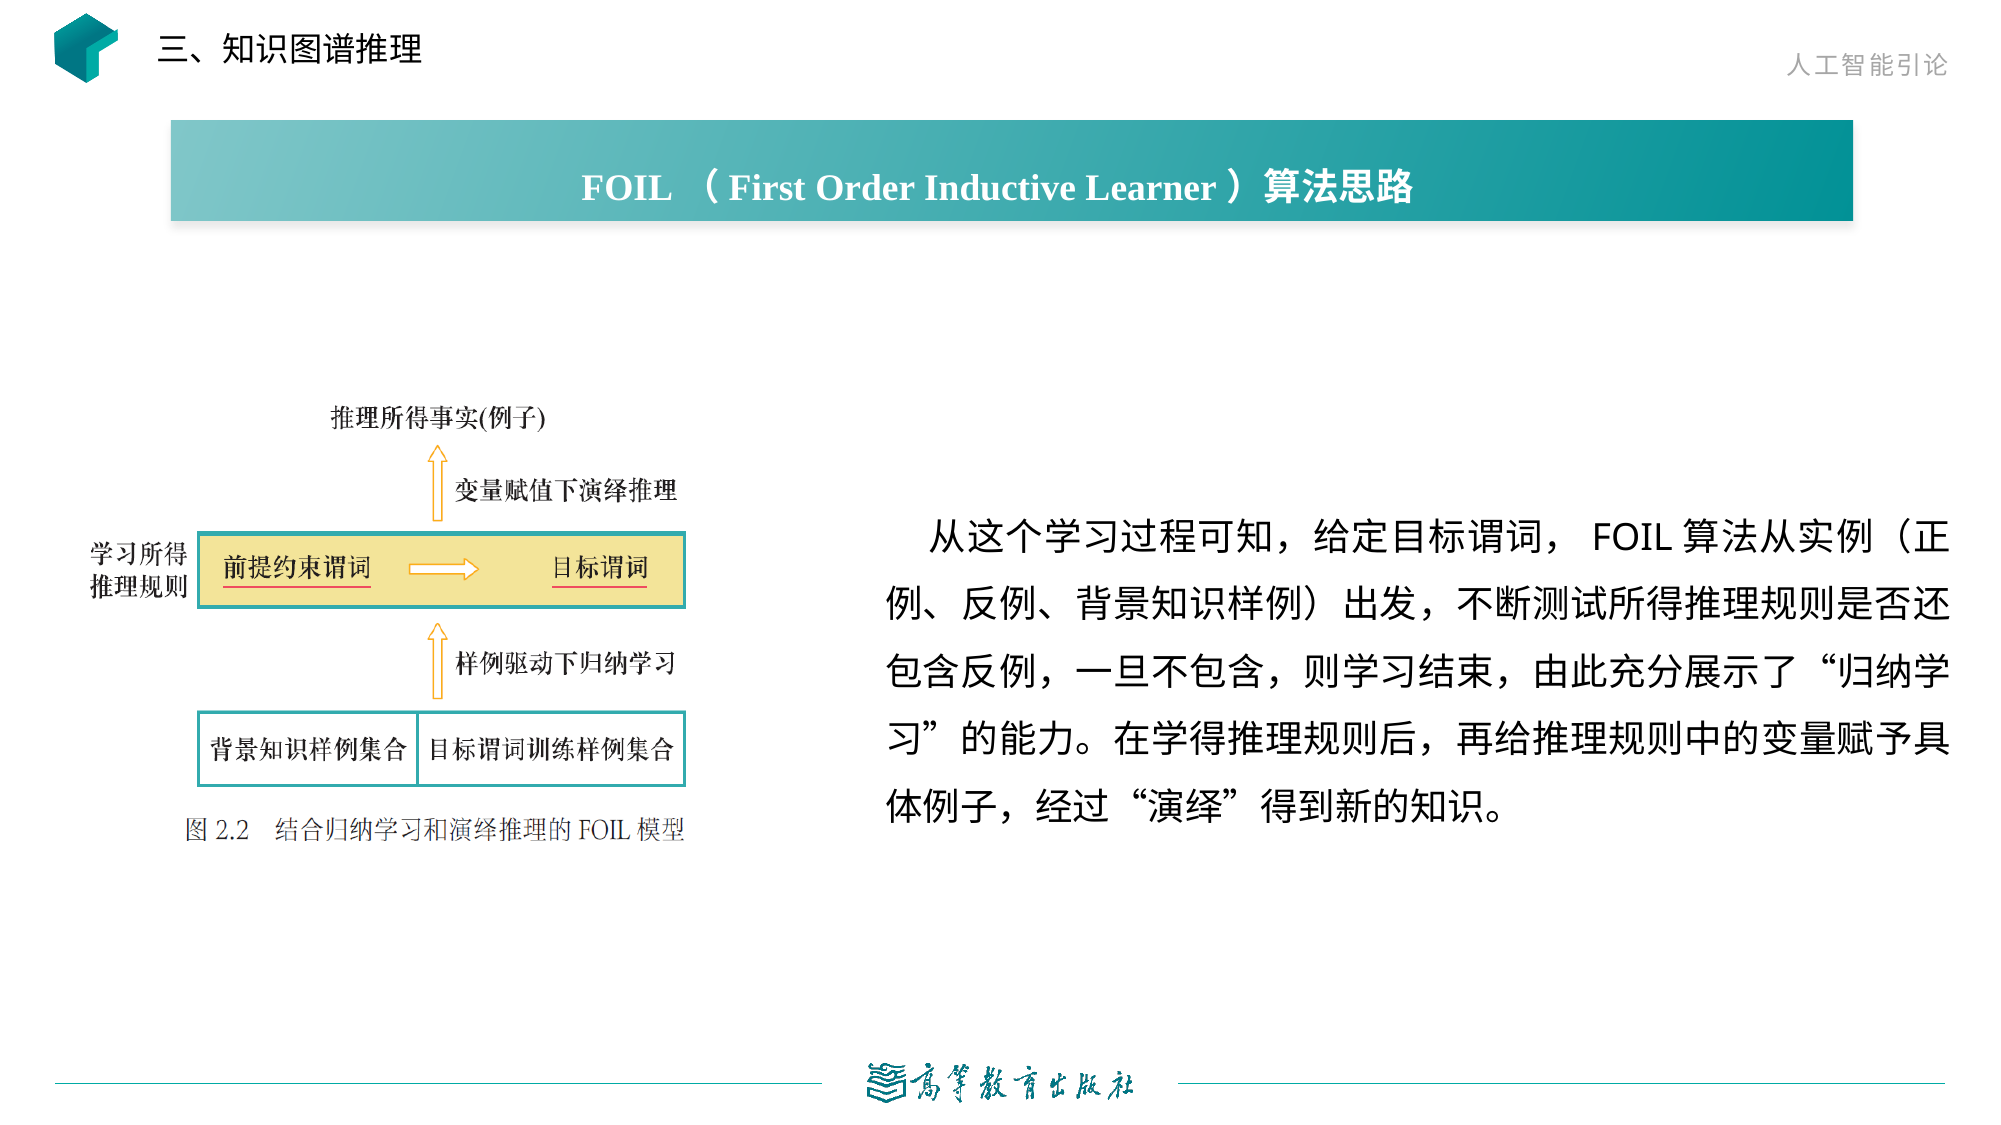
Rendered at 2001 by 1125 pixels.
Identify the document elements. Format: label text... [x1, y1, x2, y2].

picture [867, 1063, 1133, 1103]
text_box [170, 120, 1854, 221]
text_box 三、知识图谱推理 [141, 21, 438, 76]
picture [76, 385, 821, 862]
text_box 从这个学习过程可知，给定目标谓词，FOIL算法从实例（正例、反例、背景知识样例）出发，不断测试所得推理规则是否还包含反例，一旦不包含，则学习结束，由此充分展示了“归纳学习”的能力。在学得推理规则后，再给推理规则中的变量赋予具体例子，经过“演绎”得到新的知识。 [870, 482, 1966, 835]
text_box FOIL（First Order Inductive Learner）算法思路 [289, 133, 1706, 216]
